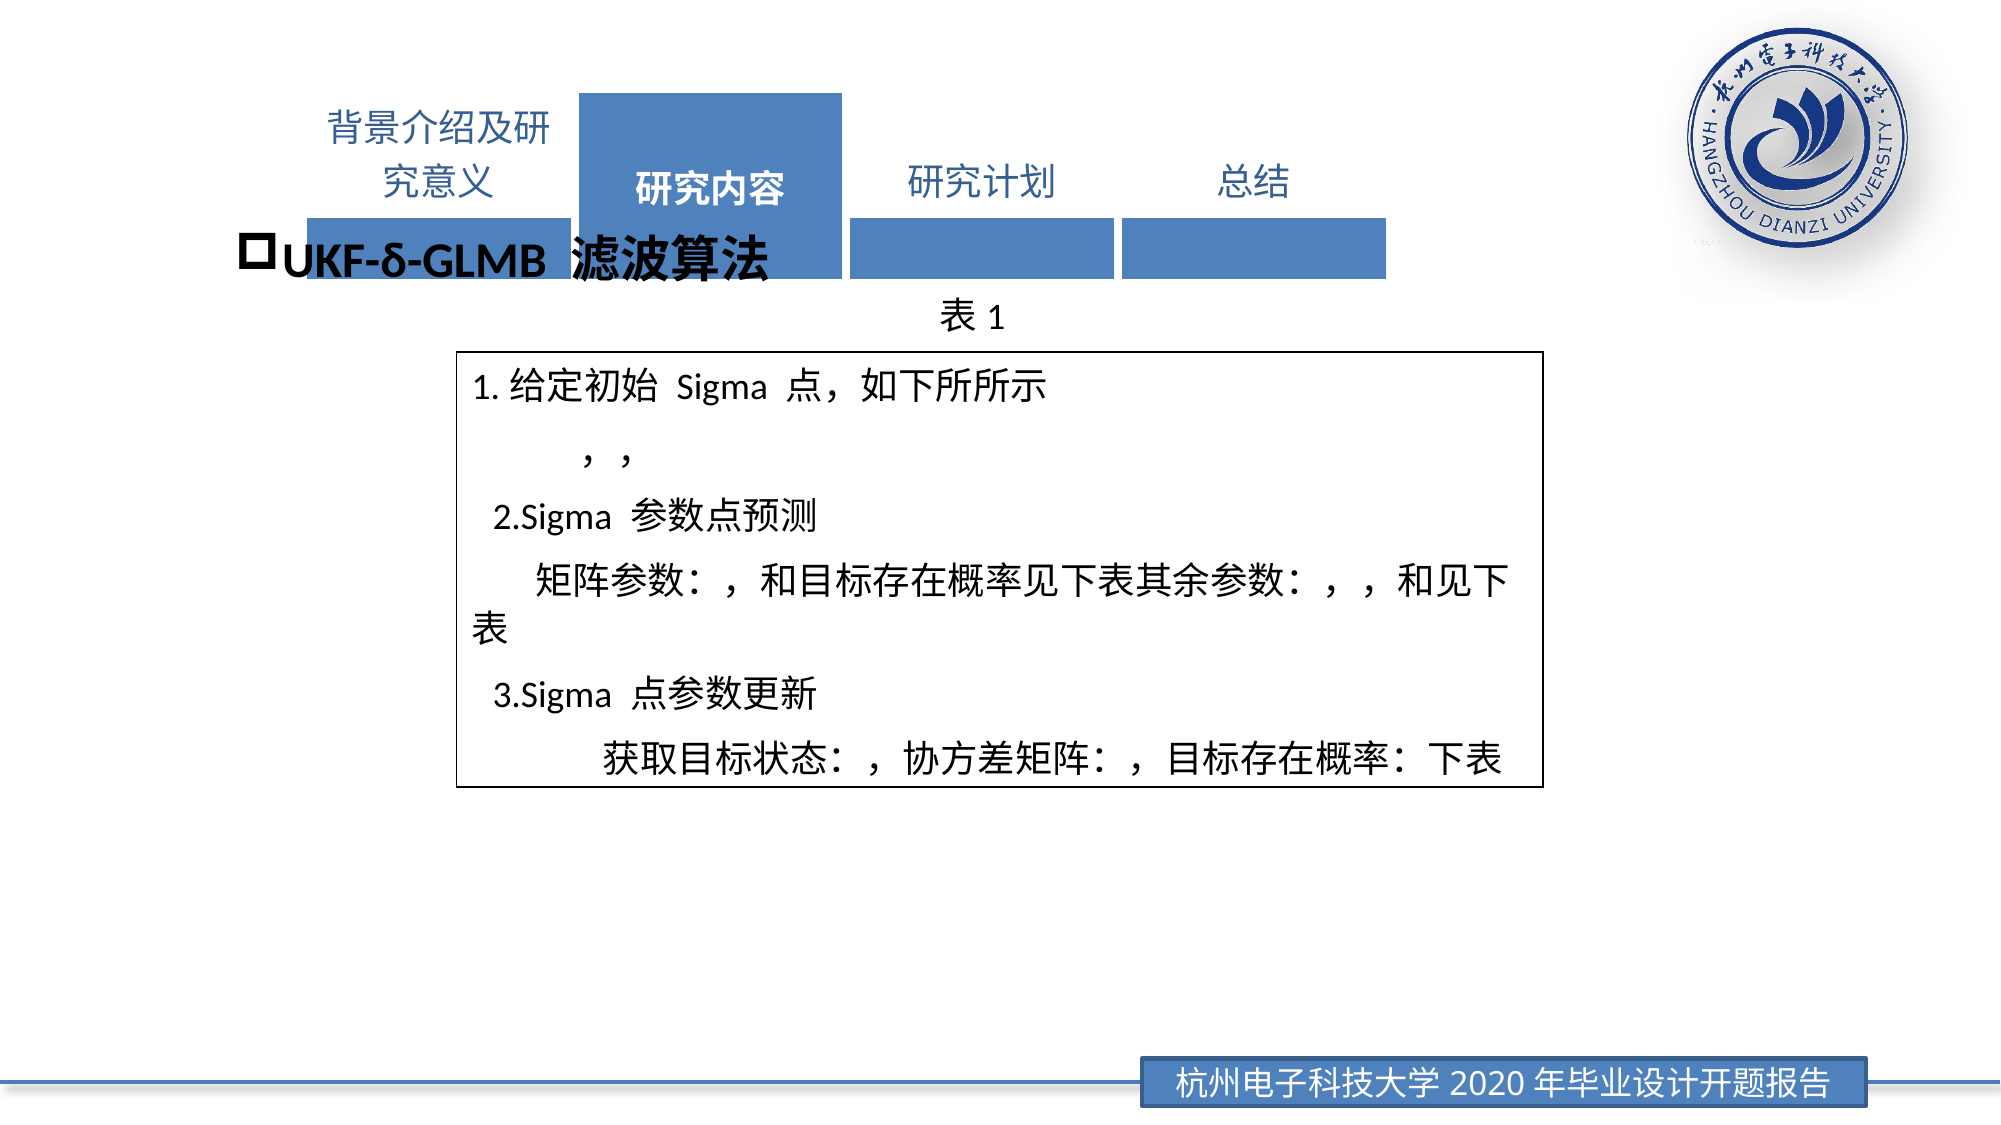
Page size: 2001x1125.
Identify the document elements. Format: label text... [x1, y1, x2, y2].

table_cell [1122, 218, 1386, 279]
text_box 表1 [925, 284, 1221, 345]
table_header 总结 [1122, 93, 1387, 209]
table_header 研究计划 [850, 93, 1114, 209]
text_box UKF-δ-GLMB 滤波算法 [220, 219, 1221, 295]
table_header 背景介绍及研究意义 [307, 93, 571, 209]
picture [1679, 19, 1916, 256]
table_header 研究内容 [579, 93, 842, 219]
